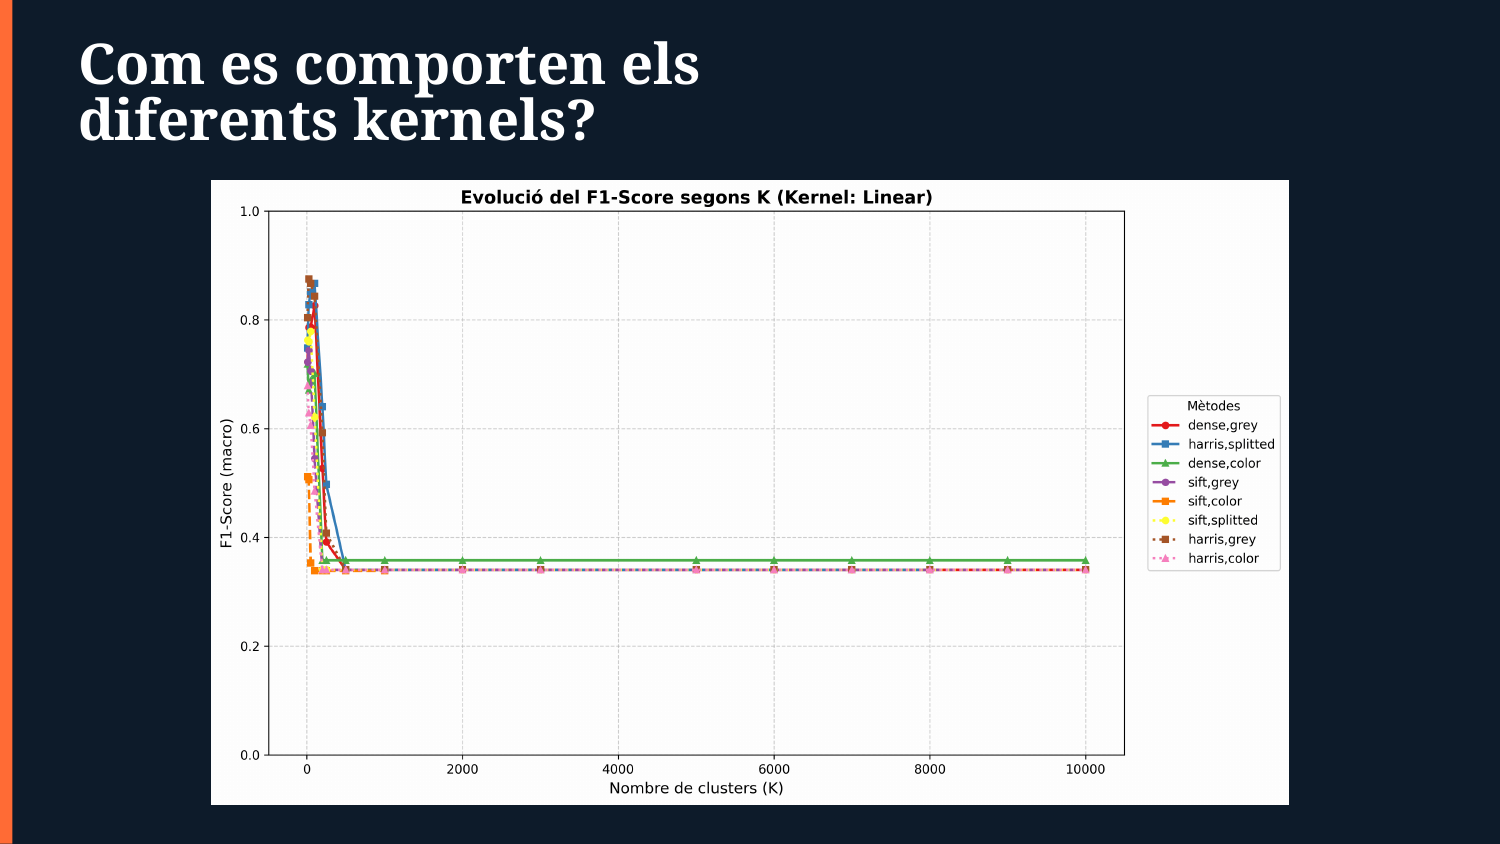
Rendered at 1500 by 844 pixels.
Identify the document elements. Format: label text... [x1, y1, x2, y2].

text_box Com es comporten els diferents kernels? [78, 39, 931, 96]
text_box [0, 0, 13, 844]
picture [211, 180, 1289, 805]
